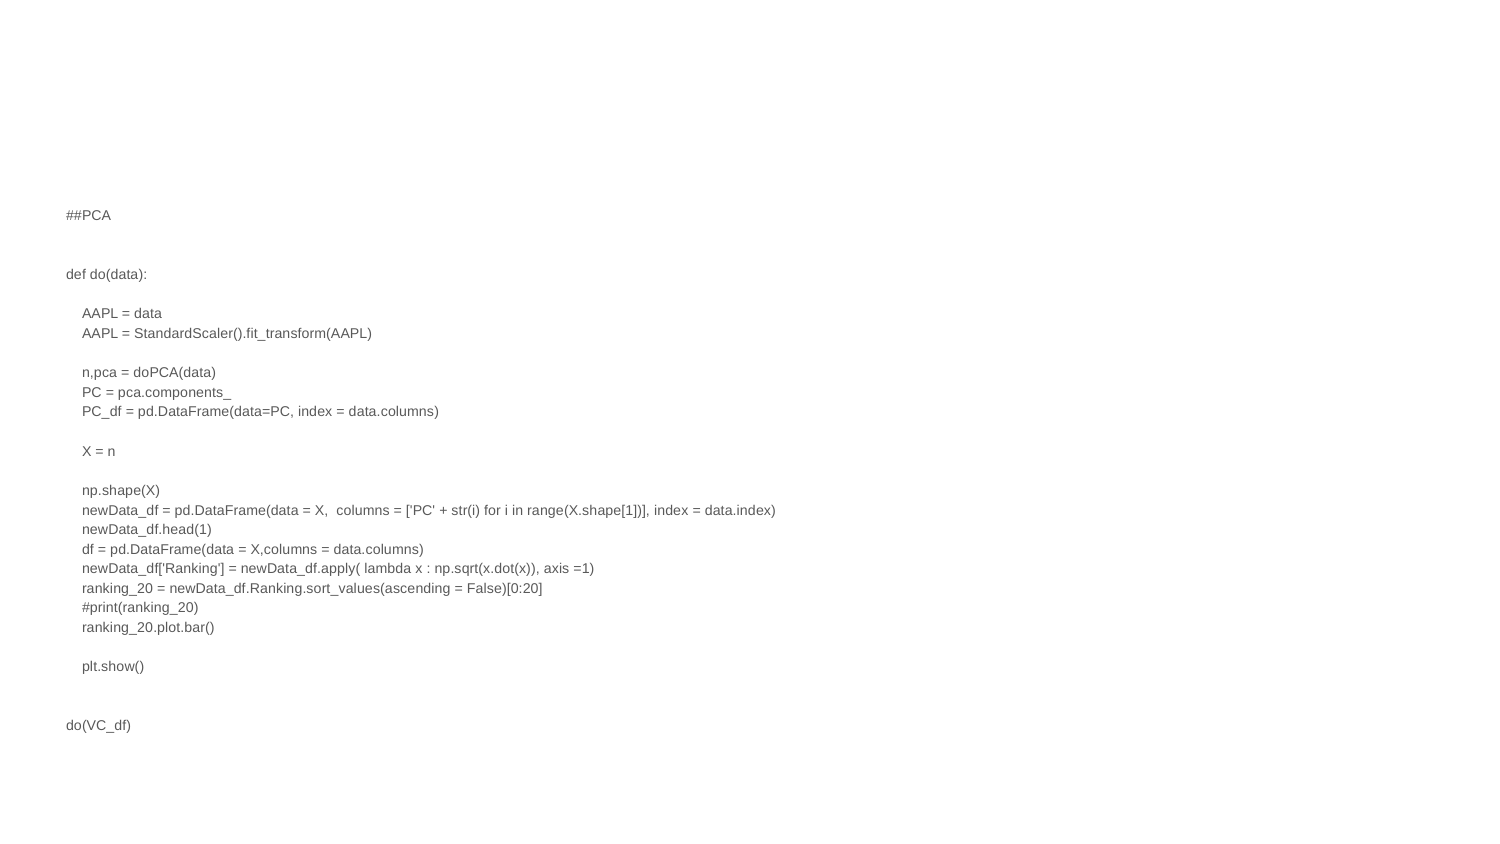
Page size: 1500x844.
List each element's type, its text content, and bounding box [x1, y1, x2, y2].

list ##PCA def do(data): AAPL = data AAPL = StandardScaler().fit_transform(AAPL) n,pca = doPCA(data) PC = pca.components_ PC_df = pd.DataFrame(data=PC, index = data.columns) X = n np.shape(X) newData_df = pd.DataFrame(data = X, columns = ['PC' + str(i) for i in range(X.shape[1])], index = data.index) newData_df.head(1) df = pd.DataFrame(data = X,columns = data.columns) newData_df['Ranking'] = newData_df.apply( lambda x : np.sqrt(x.dot(x)), axis =1) ranking_20 = newData_df.Ranking.sort_values(ascending = False)[0:20] #print(ranking_20) ranking_20.plot.bar() plt.show() do(VC_df) [51, 189, 1449, 750]
